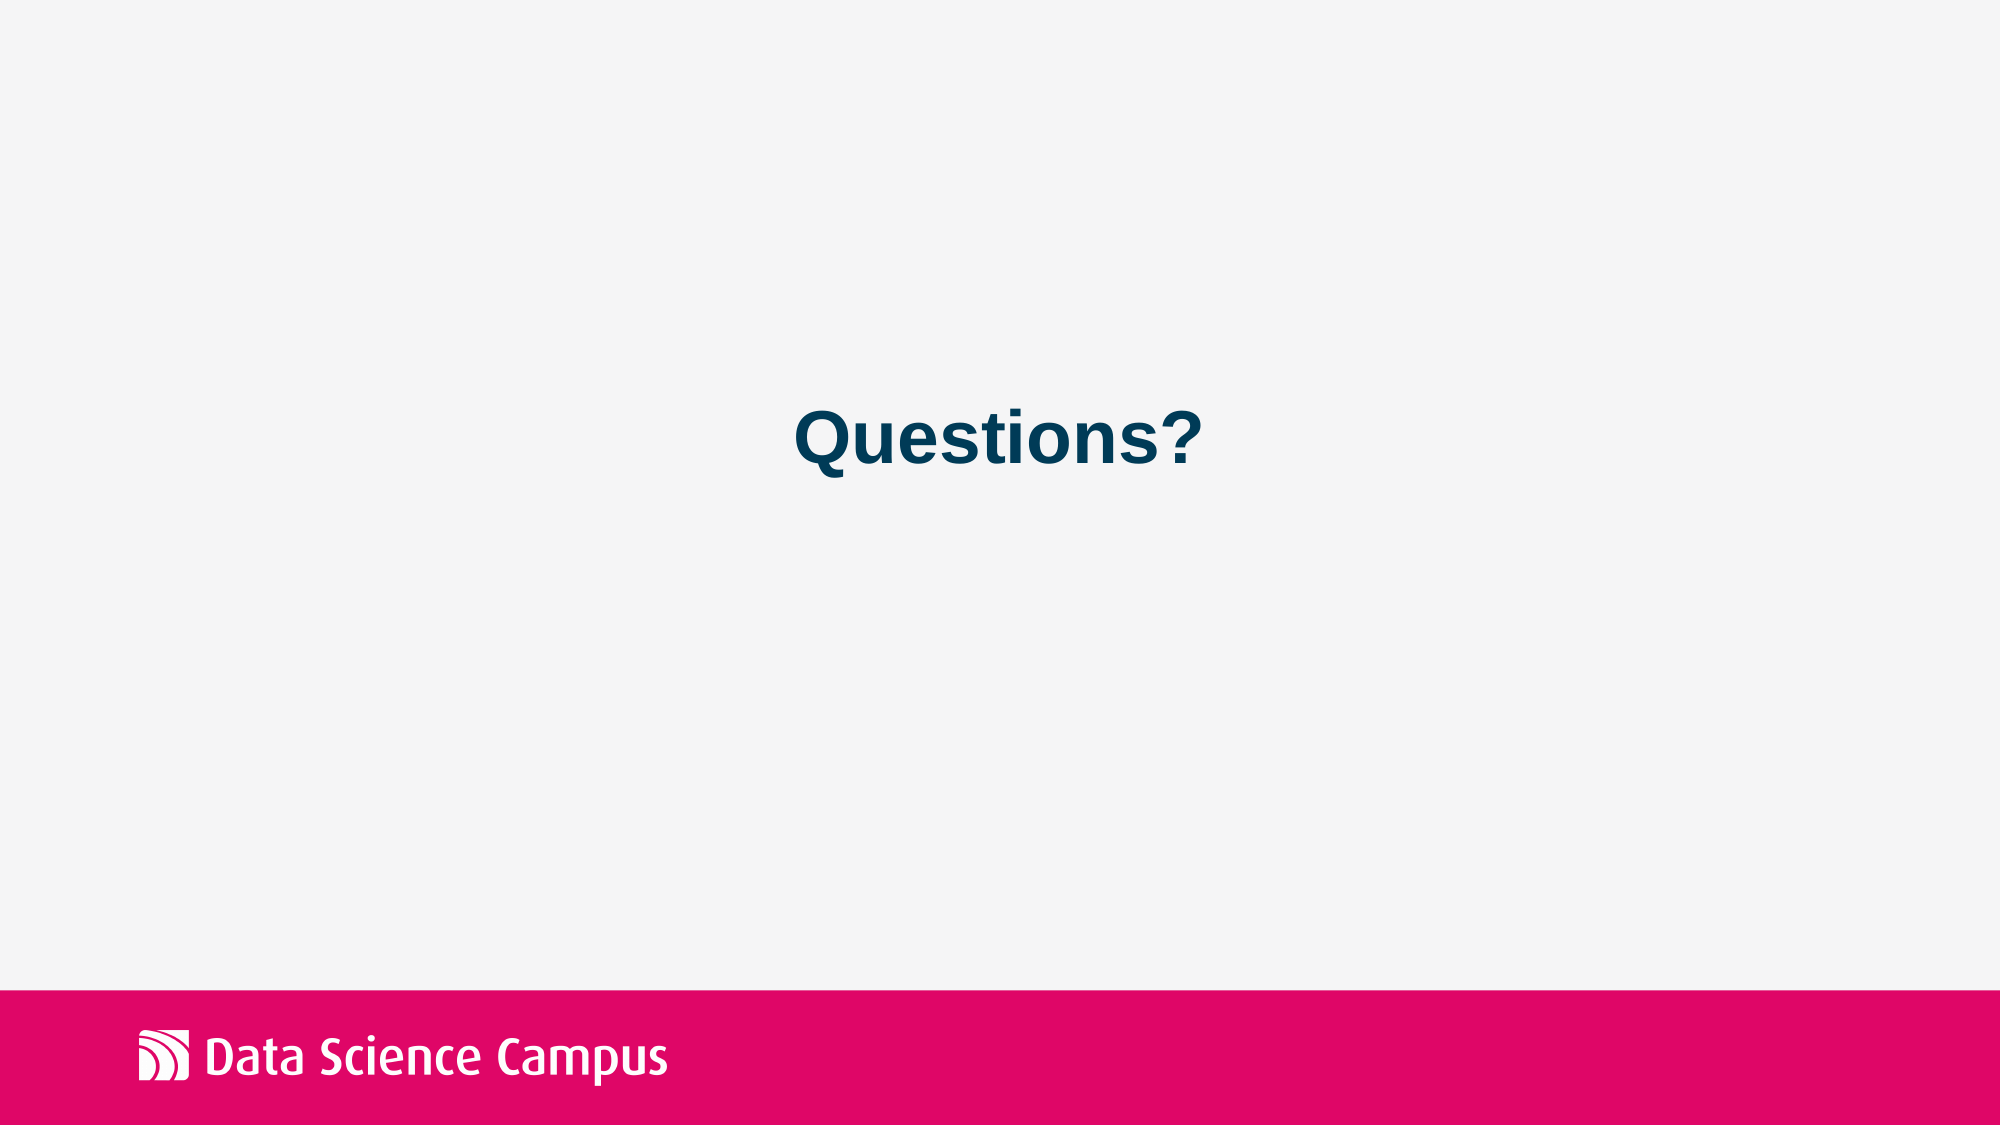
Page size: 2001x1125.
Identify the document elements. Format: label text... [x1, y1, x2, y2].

title Questions? [137, 395, 1863, 482]
picture [139, 1030, 667, 1086]
